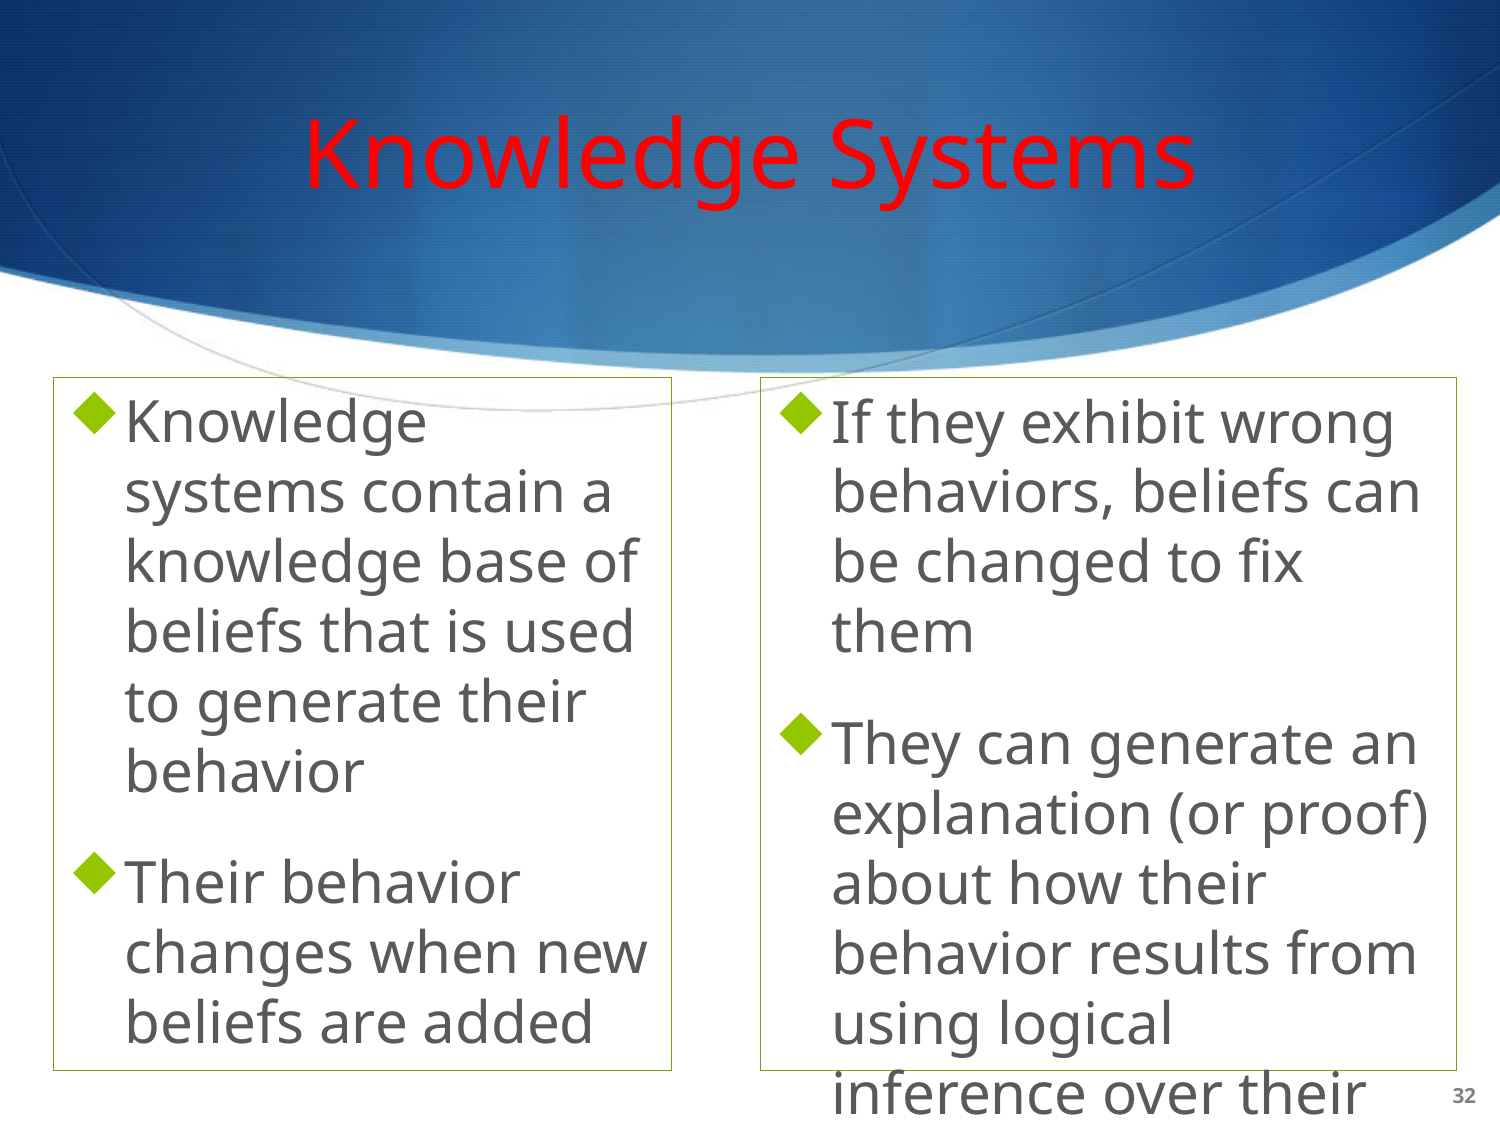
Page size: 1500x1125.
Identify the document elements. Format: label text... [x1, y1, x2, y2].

picture [0, 0, 1500, 1125]
list Knowledge systems contain a knowledge base of beliefs that is used to generate their behavior Their behavior changes when new beliefs are added [53, 377, 672, 1071]
list If they exhibit wrong behaviors, beliefs can be changed to fix them They can generate an explanation (or proof) about how their behavior results from using logical inference over their beliefs [760, 377, 1457, 1071]
title Knowledge Systems [75, 56, 1425, 245]
slide_number 32 [1420, 1067, 1500, 1125]
